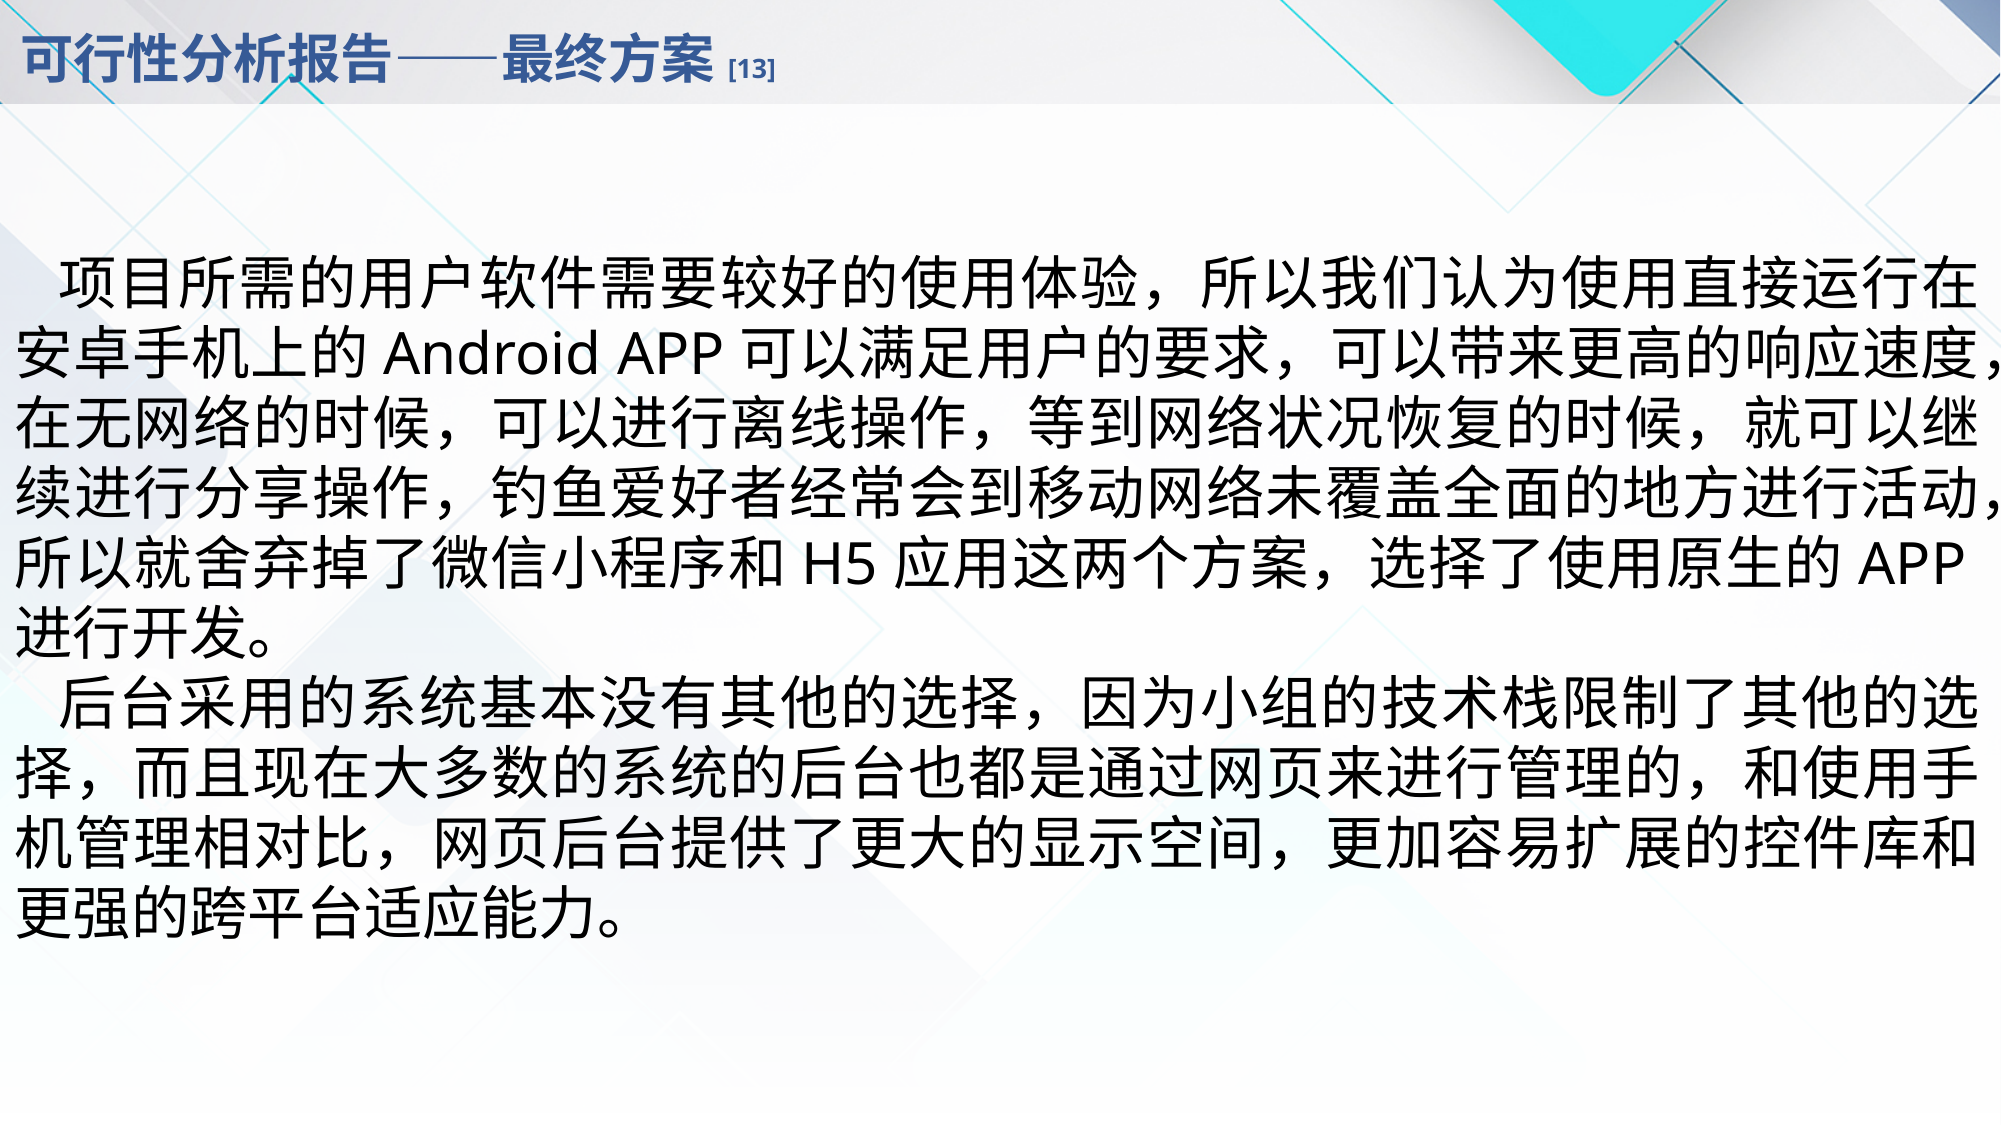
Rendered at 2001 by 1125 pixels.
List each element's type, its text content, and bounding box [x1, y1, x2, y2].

picture [0, 0, 2001, 1125]
title 可行性分析报告——最终方案[13] [5, 15, 1730, 101]
text_box 项目所需的用户软件需要较好的使用体验，所以我们认为使用直接运行在安卓手机上的Android APP可以满足用户的要求，可以带来更高的响应速度，在无网络的时候，可以进行离线操作，等到网络状况恢复的时候，就可以继续进行分享操作，钓鱼爱好者经常会到移动网络未覆盖全面的地方进行活动，所以就舍弃掉了微信小程序和H5应用这两个方案，选择了使用原生的APP进行开发。 后台采用的系统基本没有其他的选择，因为小组的技术栈限制了其他的选择，而且现在大多数的系统的后台也都是通过网页来进行管理的，和使用手机管理相对比，网页后台提供了更大的显示空间，更加容易扩展的控件库和更强的跨平台适应能力。 [0, 239, 1995, 954]
